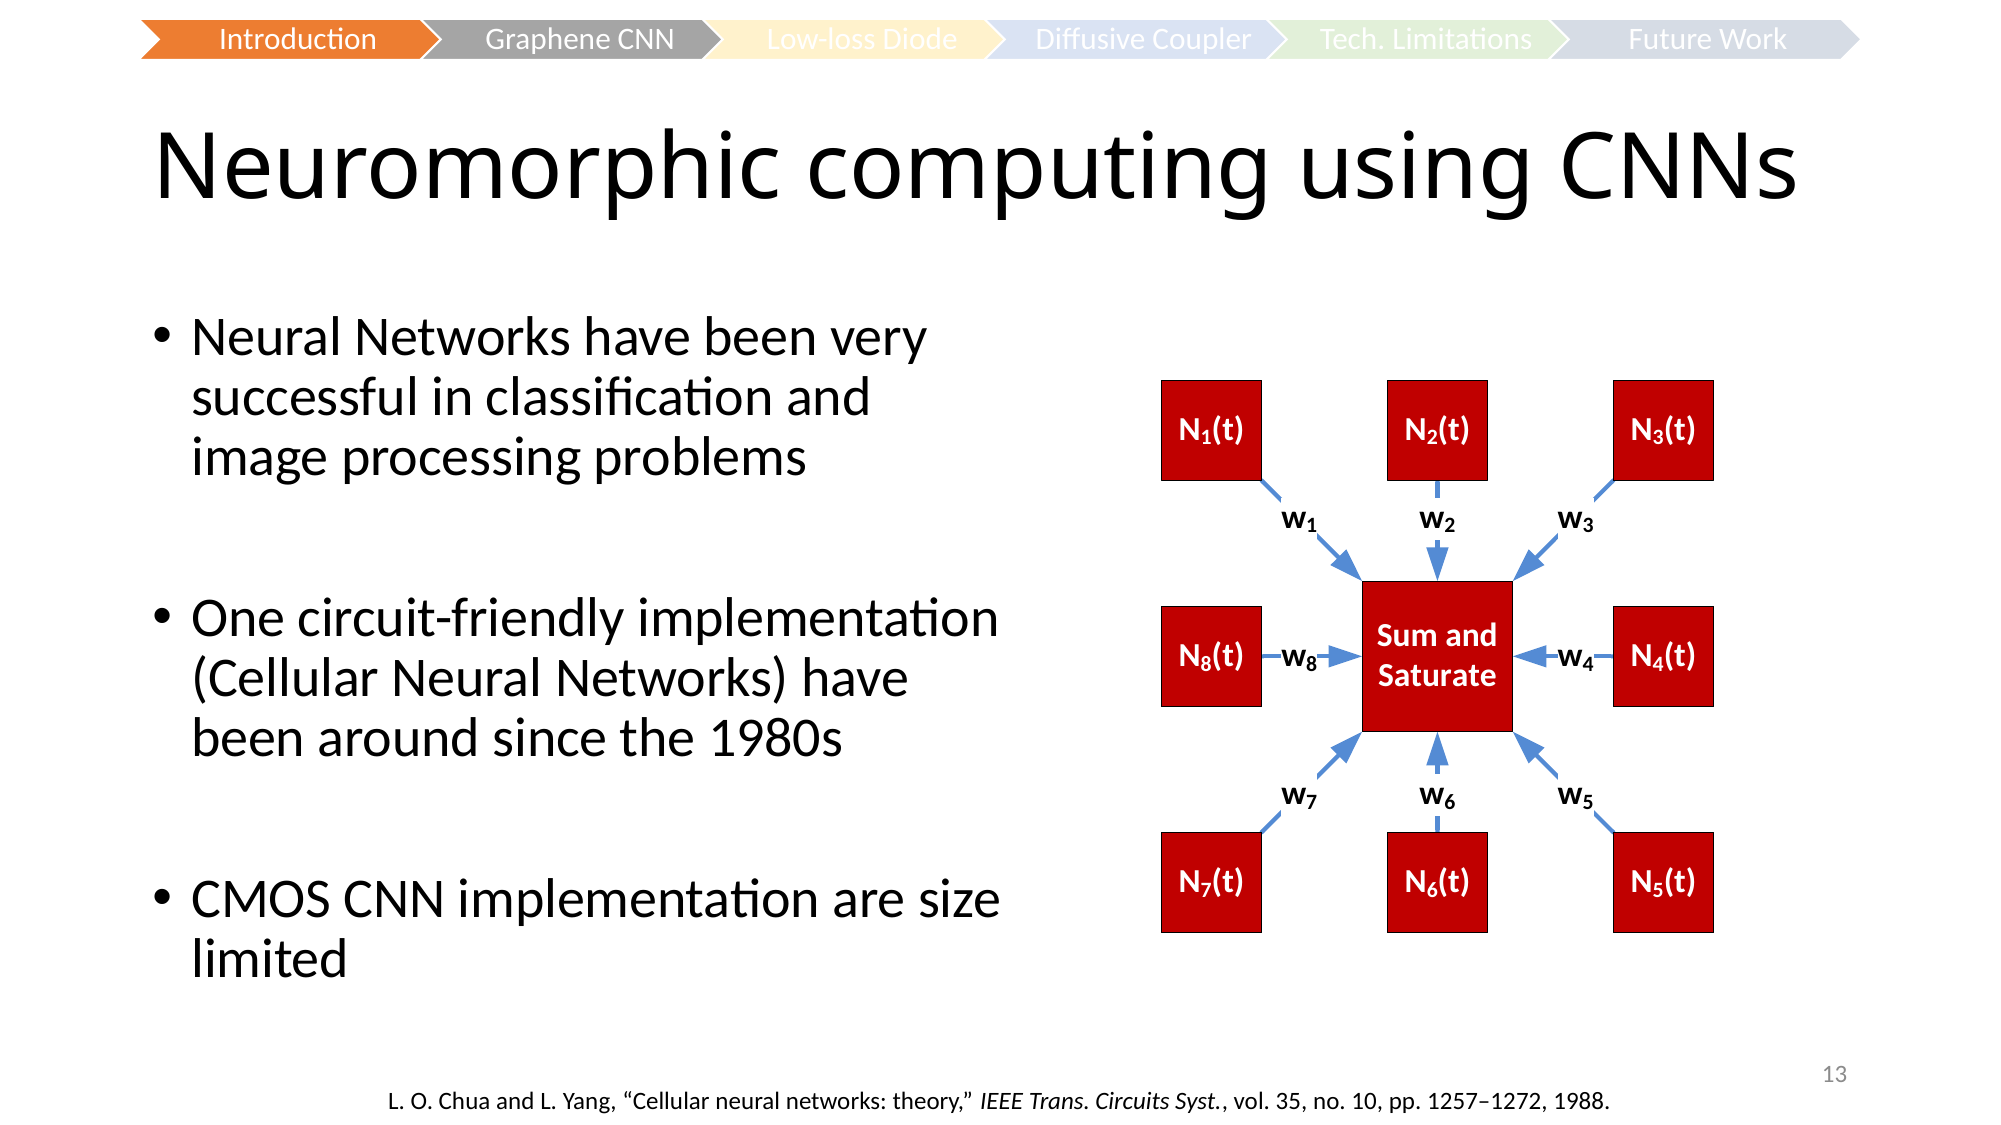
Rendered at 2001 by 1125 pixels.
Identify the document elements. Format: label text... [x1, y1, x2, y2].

slide_number 13 [1412, 1042, 1863, 1103]
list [1157, 376, 1718, 937]
title Neuromorphic computing using CNNs [137, 60, 1863, 278]
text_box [137, 18, 1863, 60]
text_box L. O. Chua and L. Yang, “Cellular neural networks: theory,” IEEE Trans. Circuits Syst., vol. 35, no. 10, pp. 1257–1272, 1988. [137, 1077, 1863, 1122]
list Neural Networks have been very successful in classification and image processing problems One circuit-friendly implementation (Cellular Neural Networks) have been around since the 1980s CMOS CNN implementation are size limited [137, 299, 1023, 1014]
